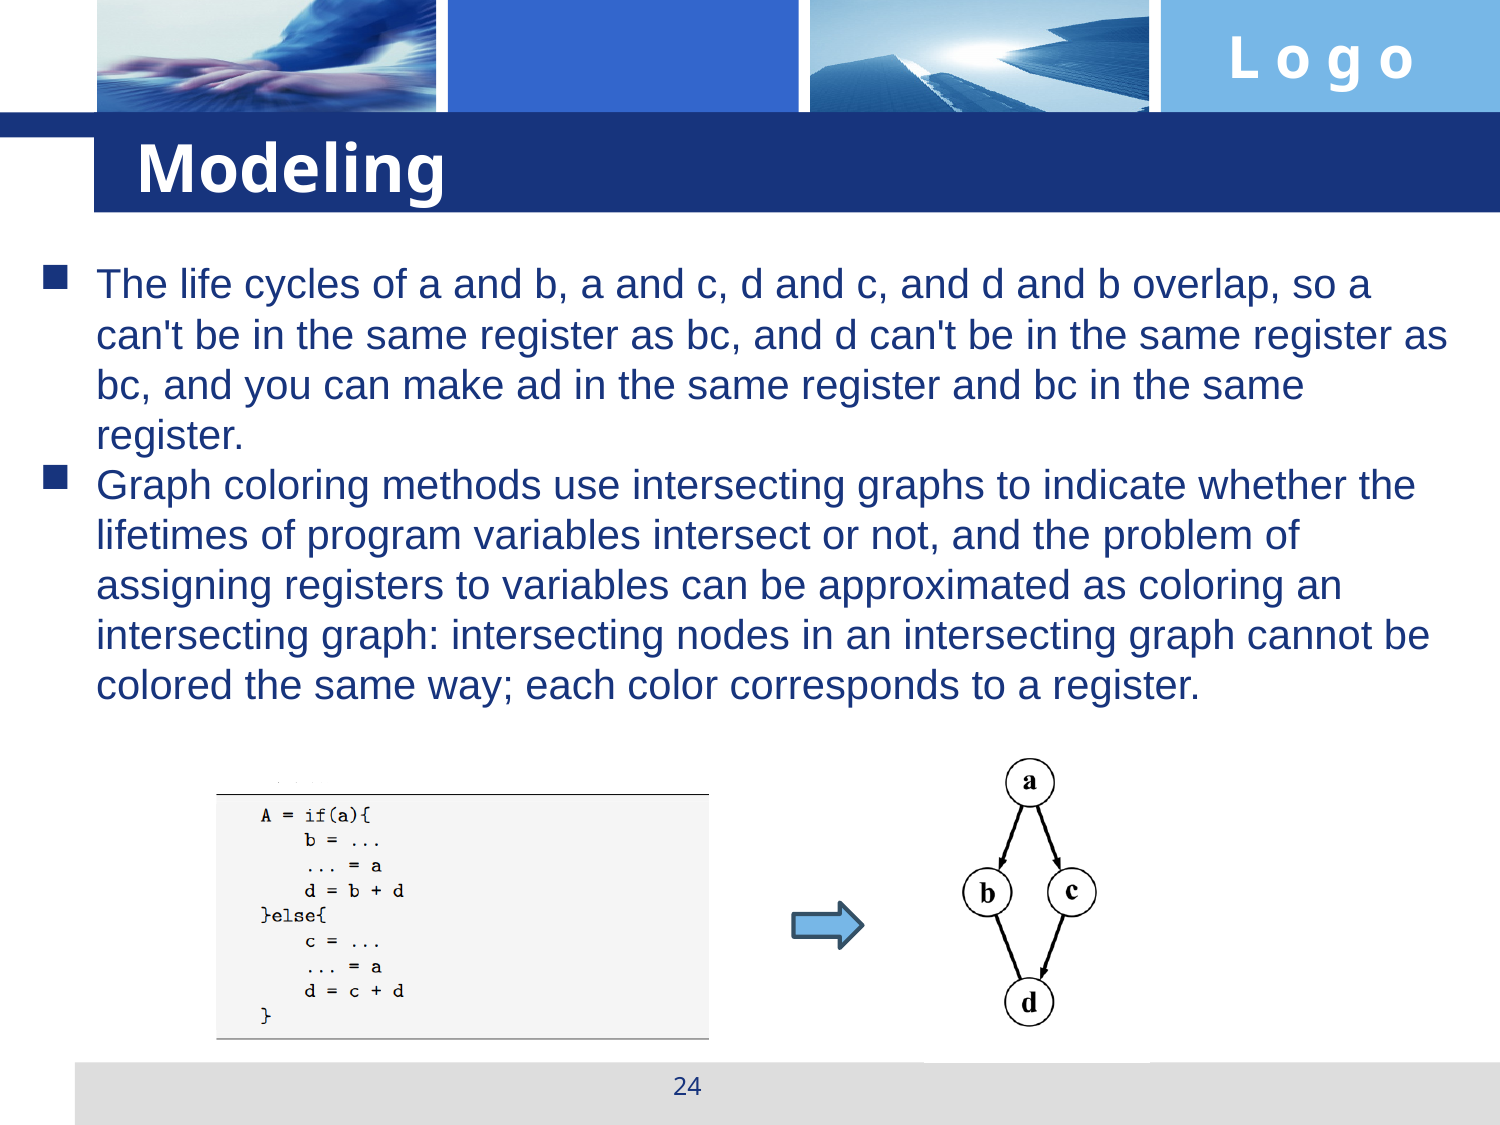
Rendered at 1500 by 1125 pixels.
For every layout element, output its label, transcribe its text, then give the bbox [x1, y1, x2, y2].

picture [924, 730, 1151, 1063]
picture [199, 782, 709, 1045]
text_box [791, 900, 865, 950]
picture [810, 0, 1150, 112]
picture [97, 0, 437, 112]
slide_number 24 [512, 1062, 863, 1116]
title Modeling [120, 120, 1400, 213]
text_box The life cycles of a and b, a and c, d and c, and d and b overlap, so a can't be in the same register as bc, and d can't be in the same register as bc, and you can make ad in the same register and bc in the same register. Graph coloring methods use intersecting graphs to indicate whether the lifetimes of program variables intersect or not, and the problem of assigning registers to variables can be approximated as coloring an intersecting graph: intersecting nodes in an intersecting graph cannot be colored the same way; each color corresponds to a register. [25, 249, 1475, 715]
